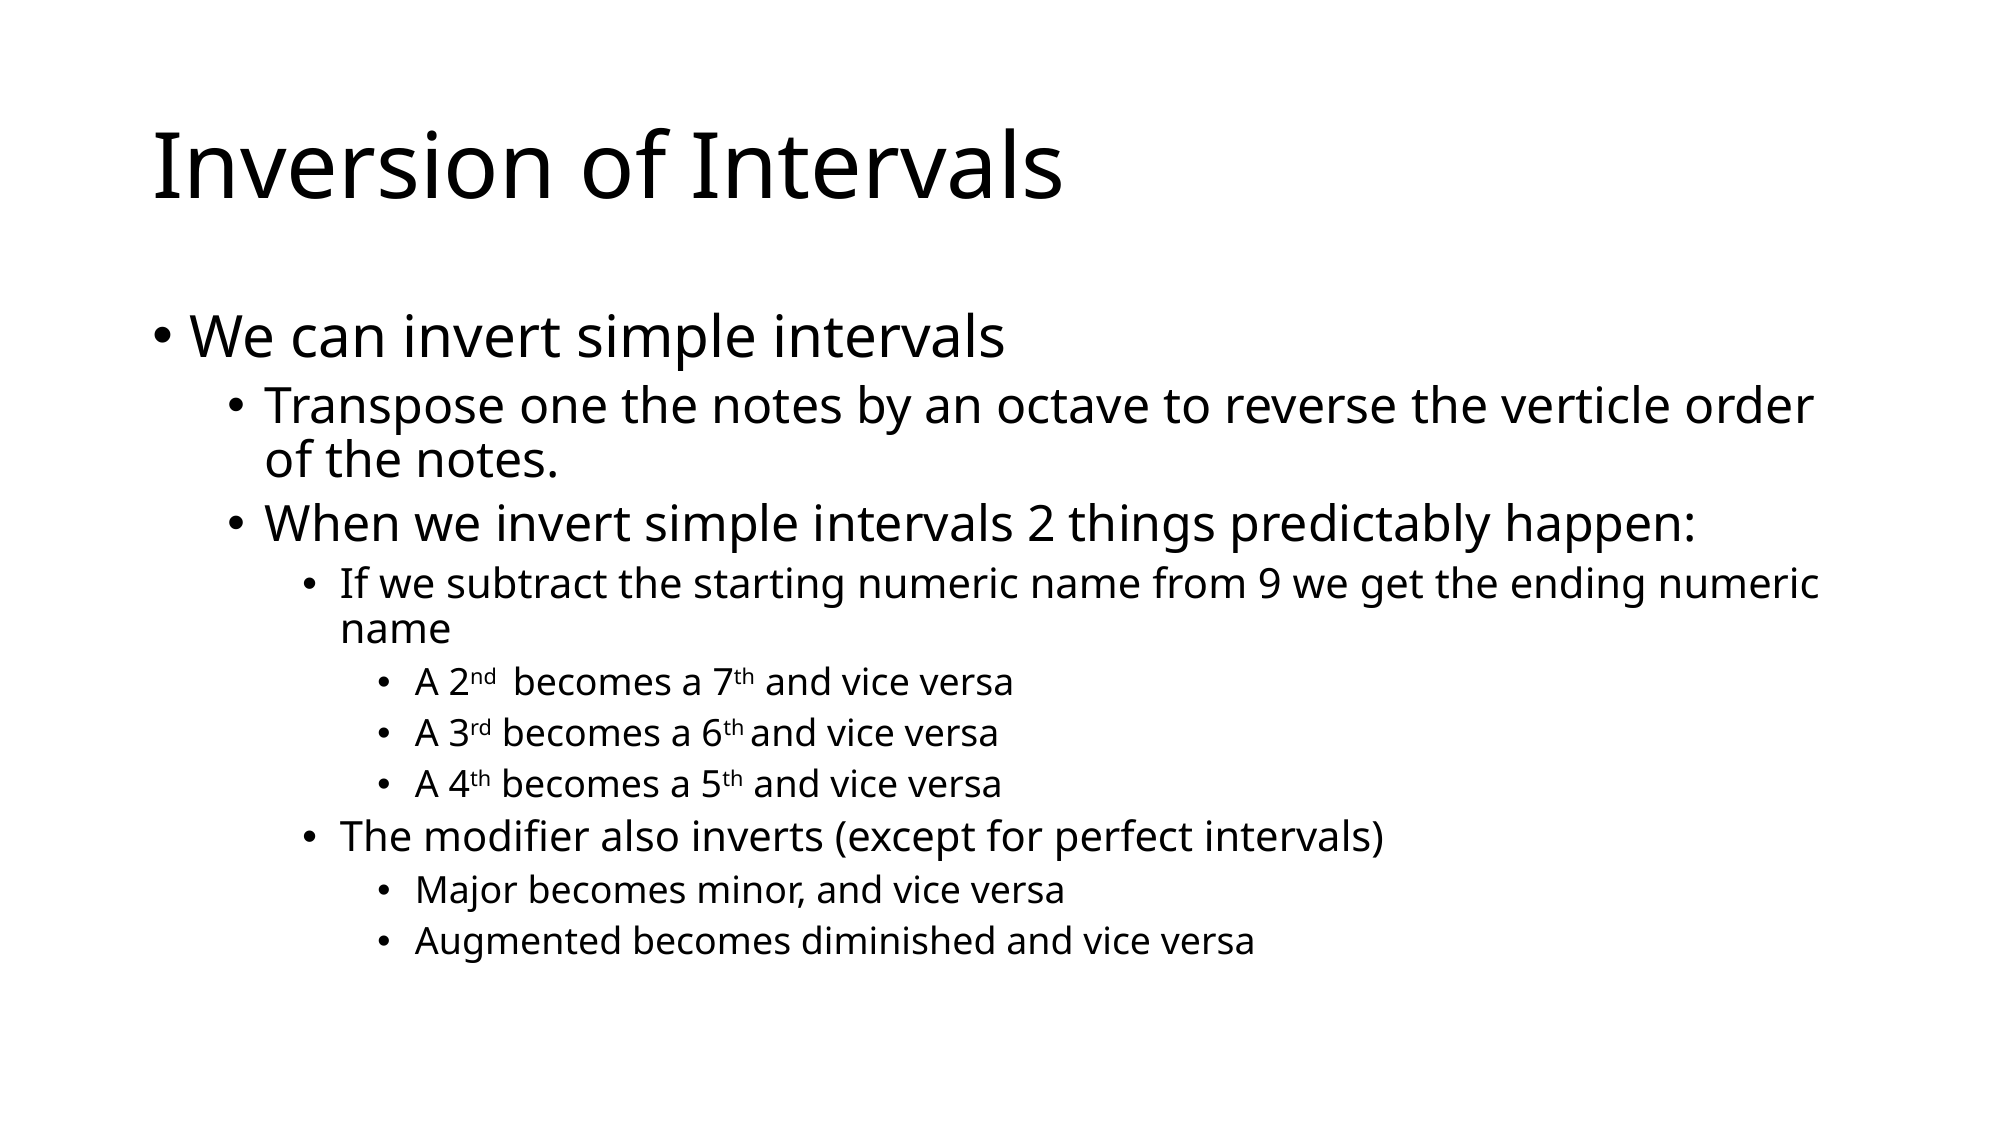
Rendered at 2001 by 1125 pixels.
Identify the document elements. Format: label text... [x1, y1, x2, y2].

list We can invert simple intervals Transpose one the notes by an octave to reverse the verticle order of the notes. When we invert simple intervals 2 things predictably happen: If we subtract the starting numeric name from 9 we get the ending numeric name A 2nd becomes a 7th and vice versa A 3rd becomes a 6th and vice versa A 4th becomes a 5th and vice versa The modifier also inverts (except for perfect intervals) Major becomes minor, and vice versa Augmented becomes diminished and vice versa [137, 299, 1863, 1014]
title Inversion of Intervals [137, 59, 1863, 278]
